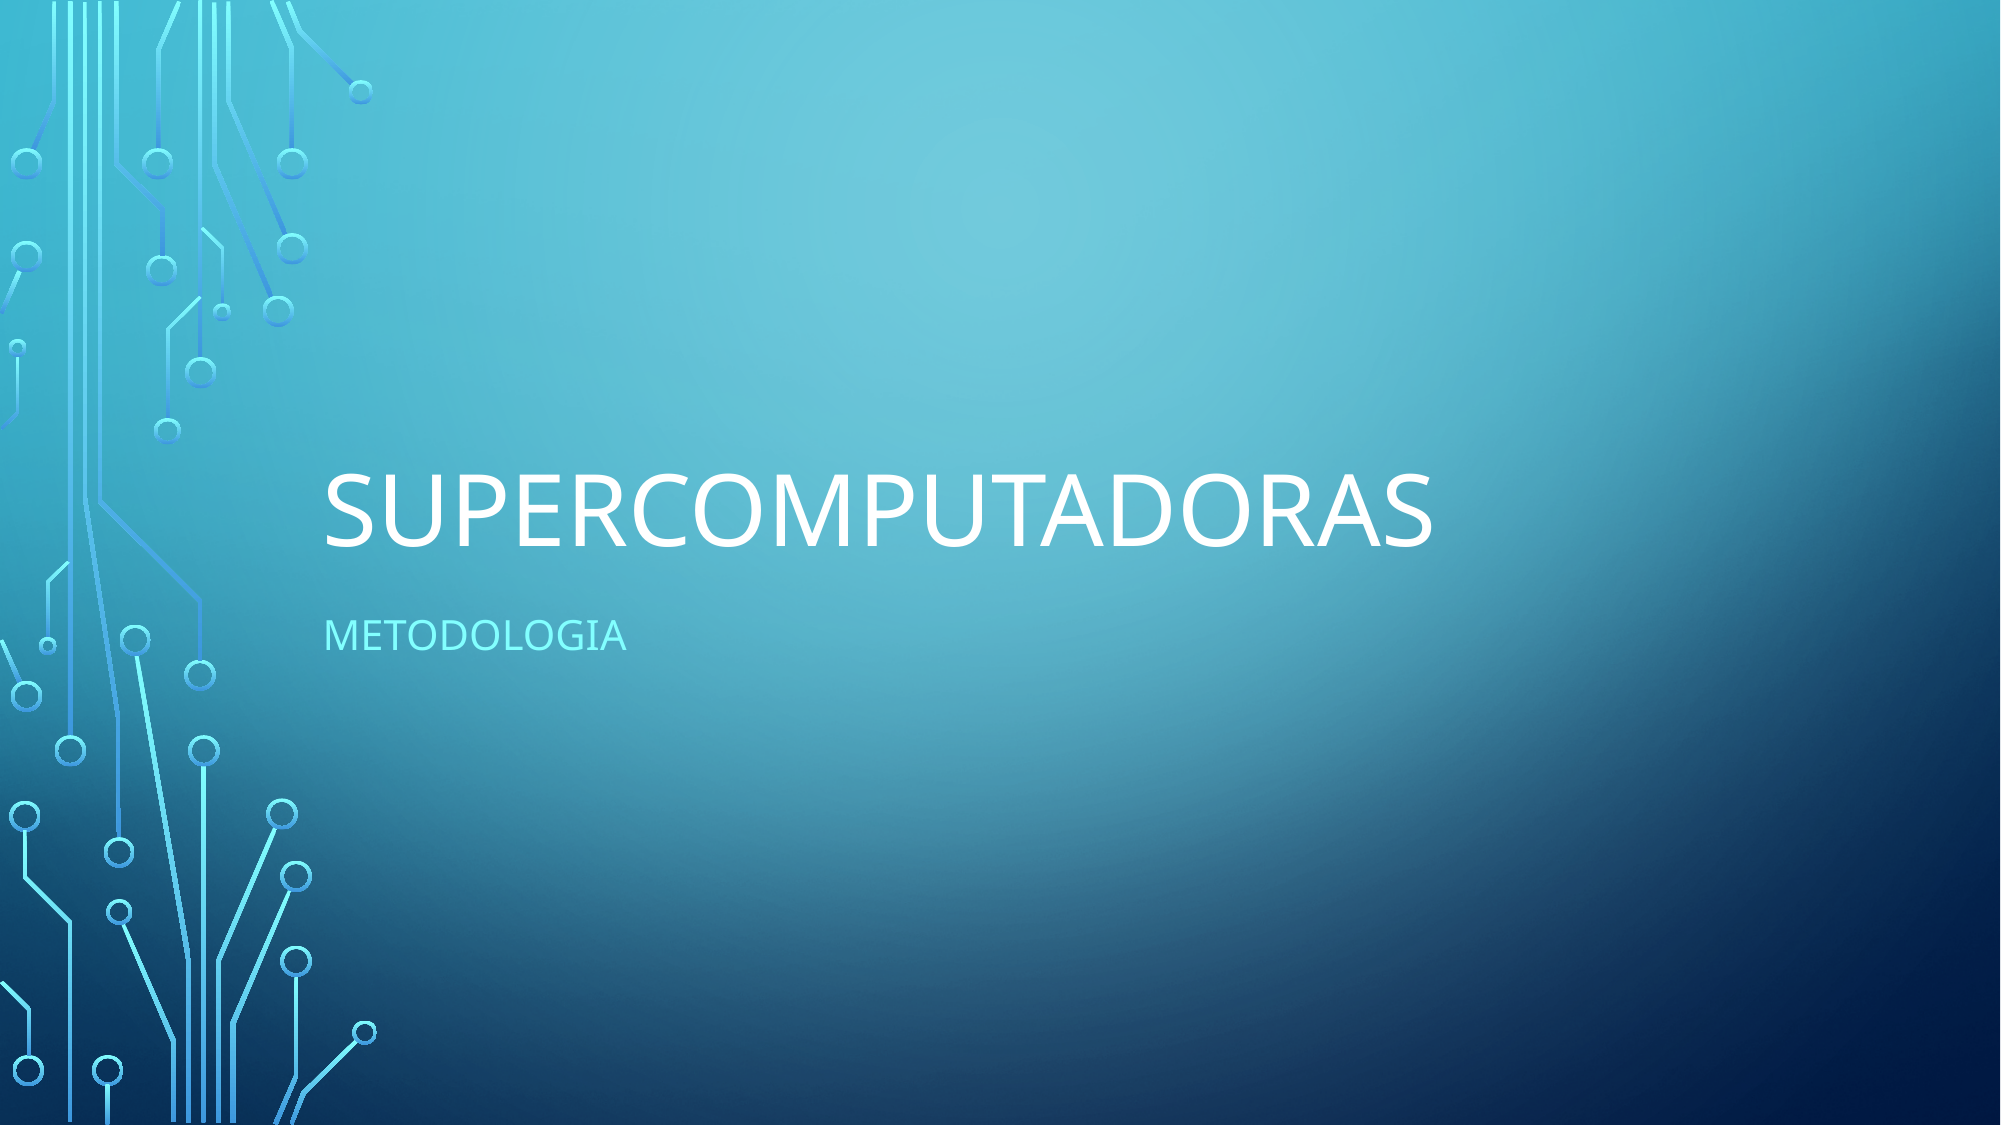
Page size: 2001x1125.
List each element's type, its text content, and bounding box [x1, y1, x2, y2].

title SUPERCOMPUTADORAS [307, 184, 1750, 576]
subtitle METODOLOGIA [307, 590, 1750, 863]
